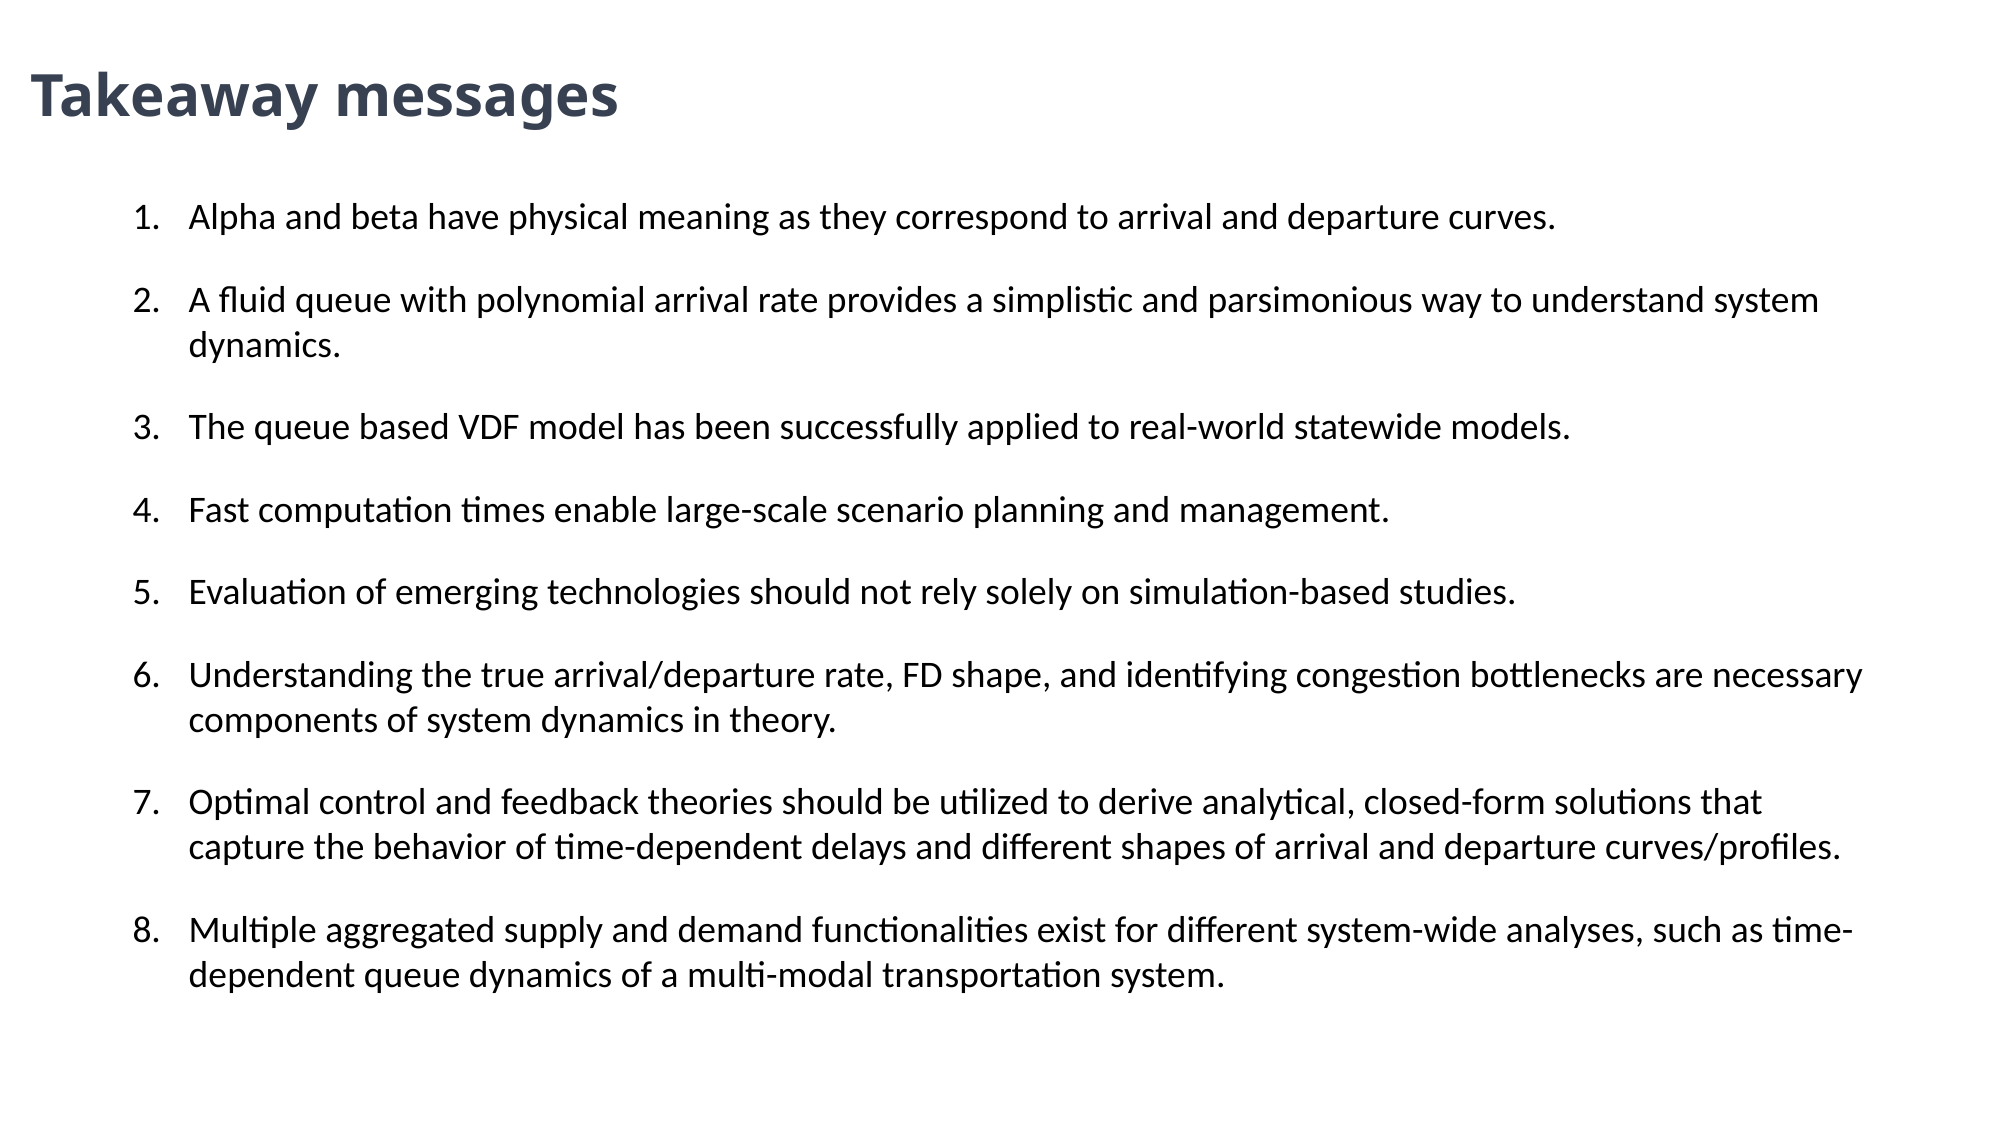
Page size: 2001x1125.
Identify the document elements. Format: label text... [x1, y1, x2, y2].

text_box Alpha and beta have physical meaning as they correspond to arrival and departure curves. A fluid queue with polynomial arrival rate provides a simplistic and parsimonious way to understand system dynamics. The queue based VDF model has been successfully applied to real-world statewide models. Fast computation times enable large-scale scenario planning and management. Evaluation of emerging technologies should not rely solely on simulation-based studies. Understanding the true arrival/departure rate, FD shape, and identifying congestion bottlenecks are necessary components of system dynamics in theory. Optimal control and feedback theories should be utilized to derive analytical, closed-form solutions that capture the behavior of time-dependent delays and different shapes of arrival and departure curves/profiles. Multiple aggregated supply and demand functionalities exist for different system-wide analyses, such as time-dependent queue dynamics of a multi-modal transportation system. [117, 184, 1901, 1003]
title Takeaway messages [15, 0, 1985, 195]
